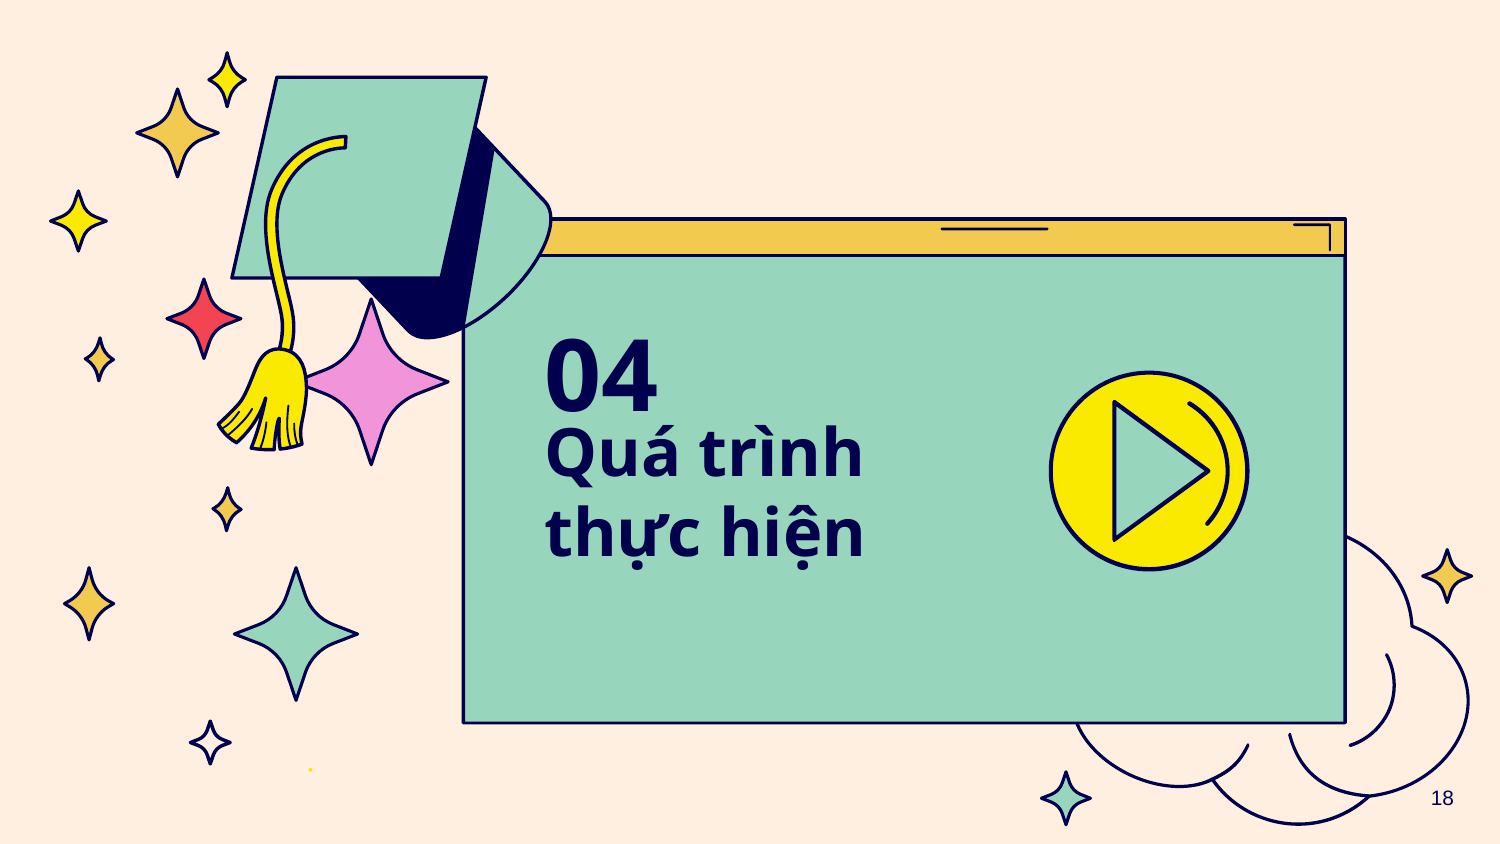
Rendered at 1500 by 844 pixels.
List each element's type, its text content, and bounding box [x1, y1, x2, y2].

title 04 [529, 308, 1135, 447]
title Quá trình thực hiện [529, 447, 1055, 590]
slide_number 18 [1389, 764, 1469, 830]
